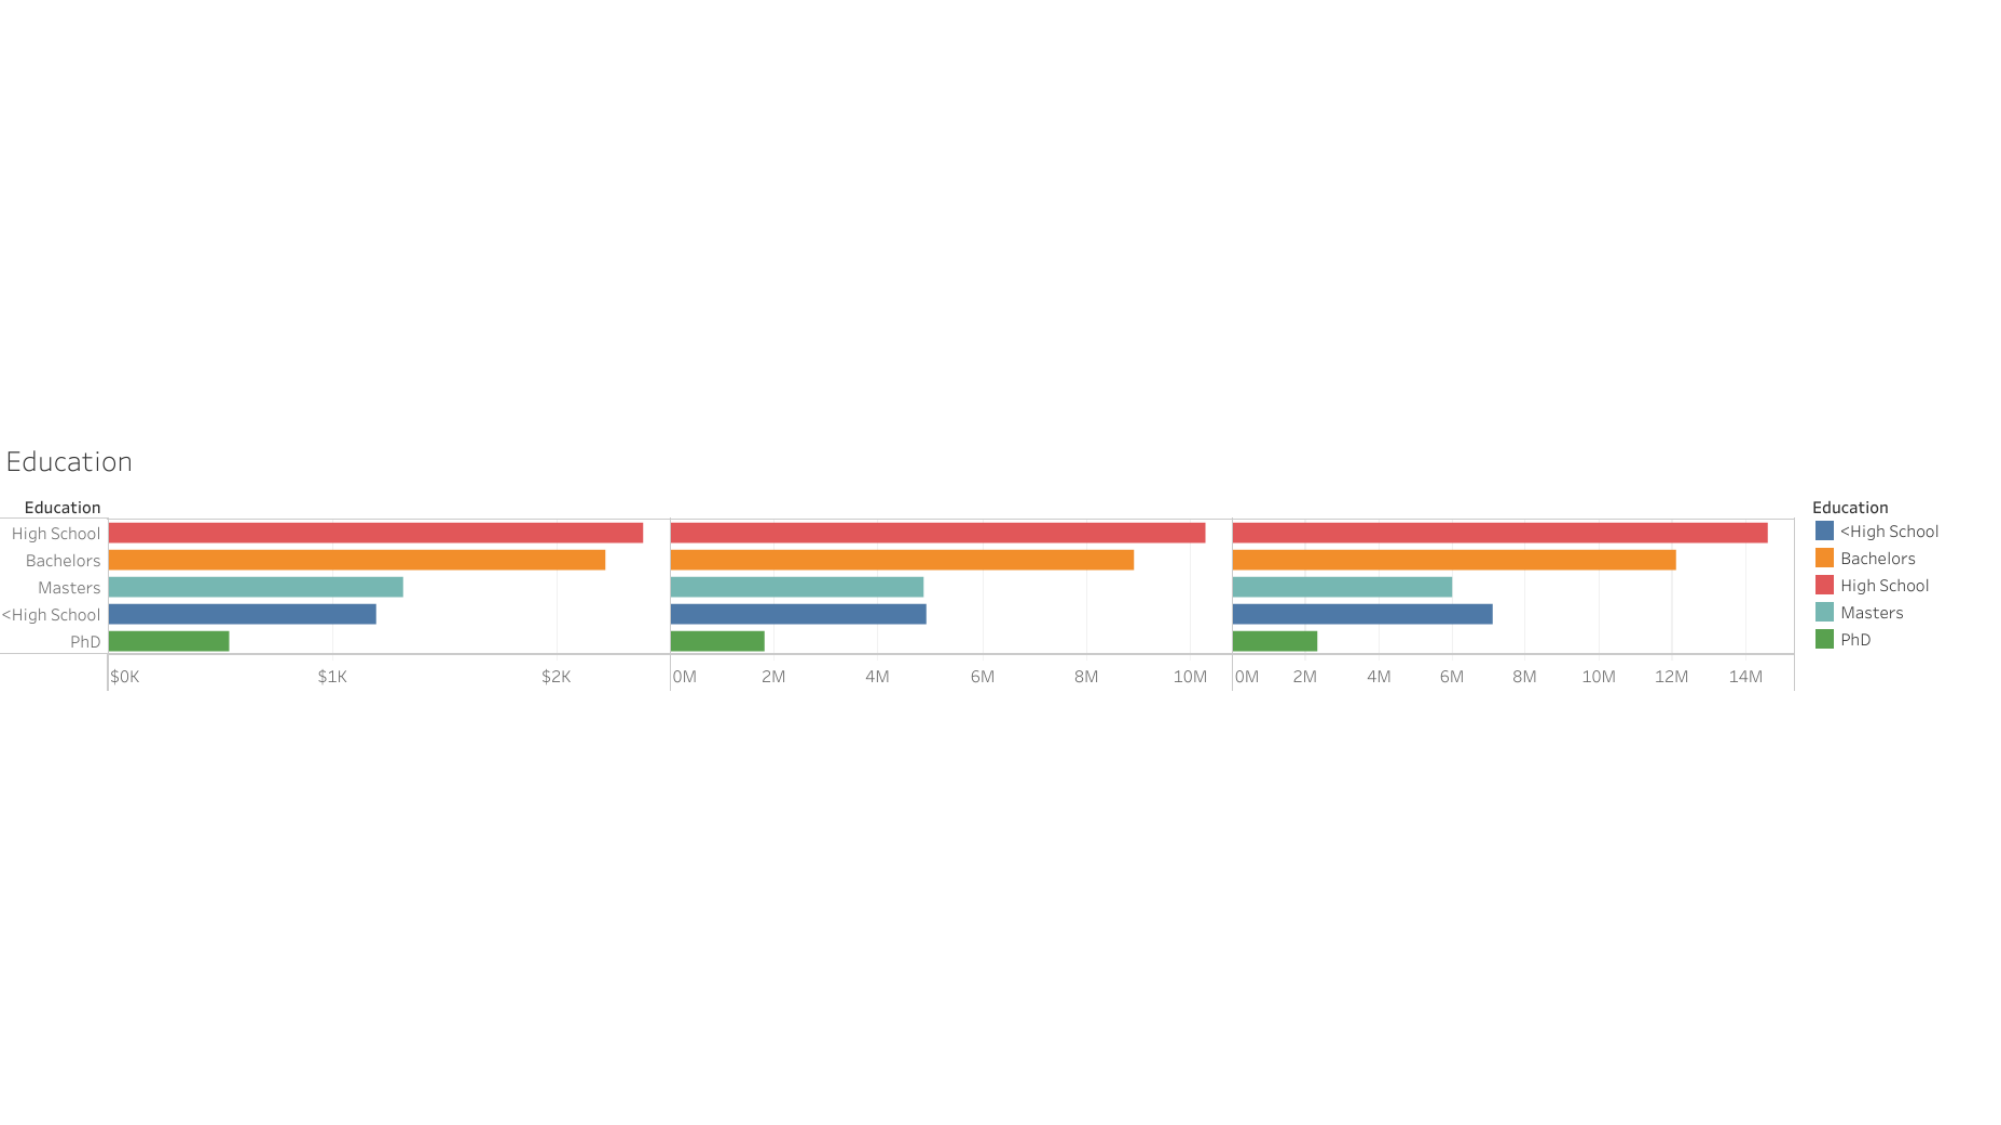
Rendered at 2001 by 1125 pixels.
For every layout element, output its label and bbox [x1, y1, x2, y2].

picture [0, 433, 2000, 692]
